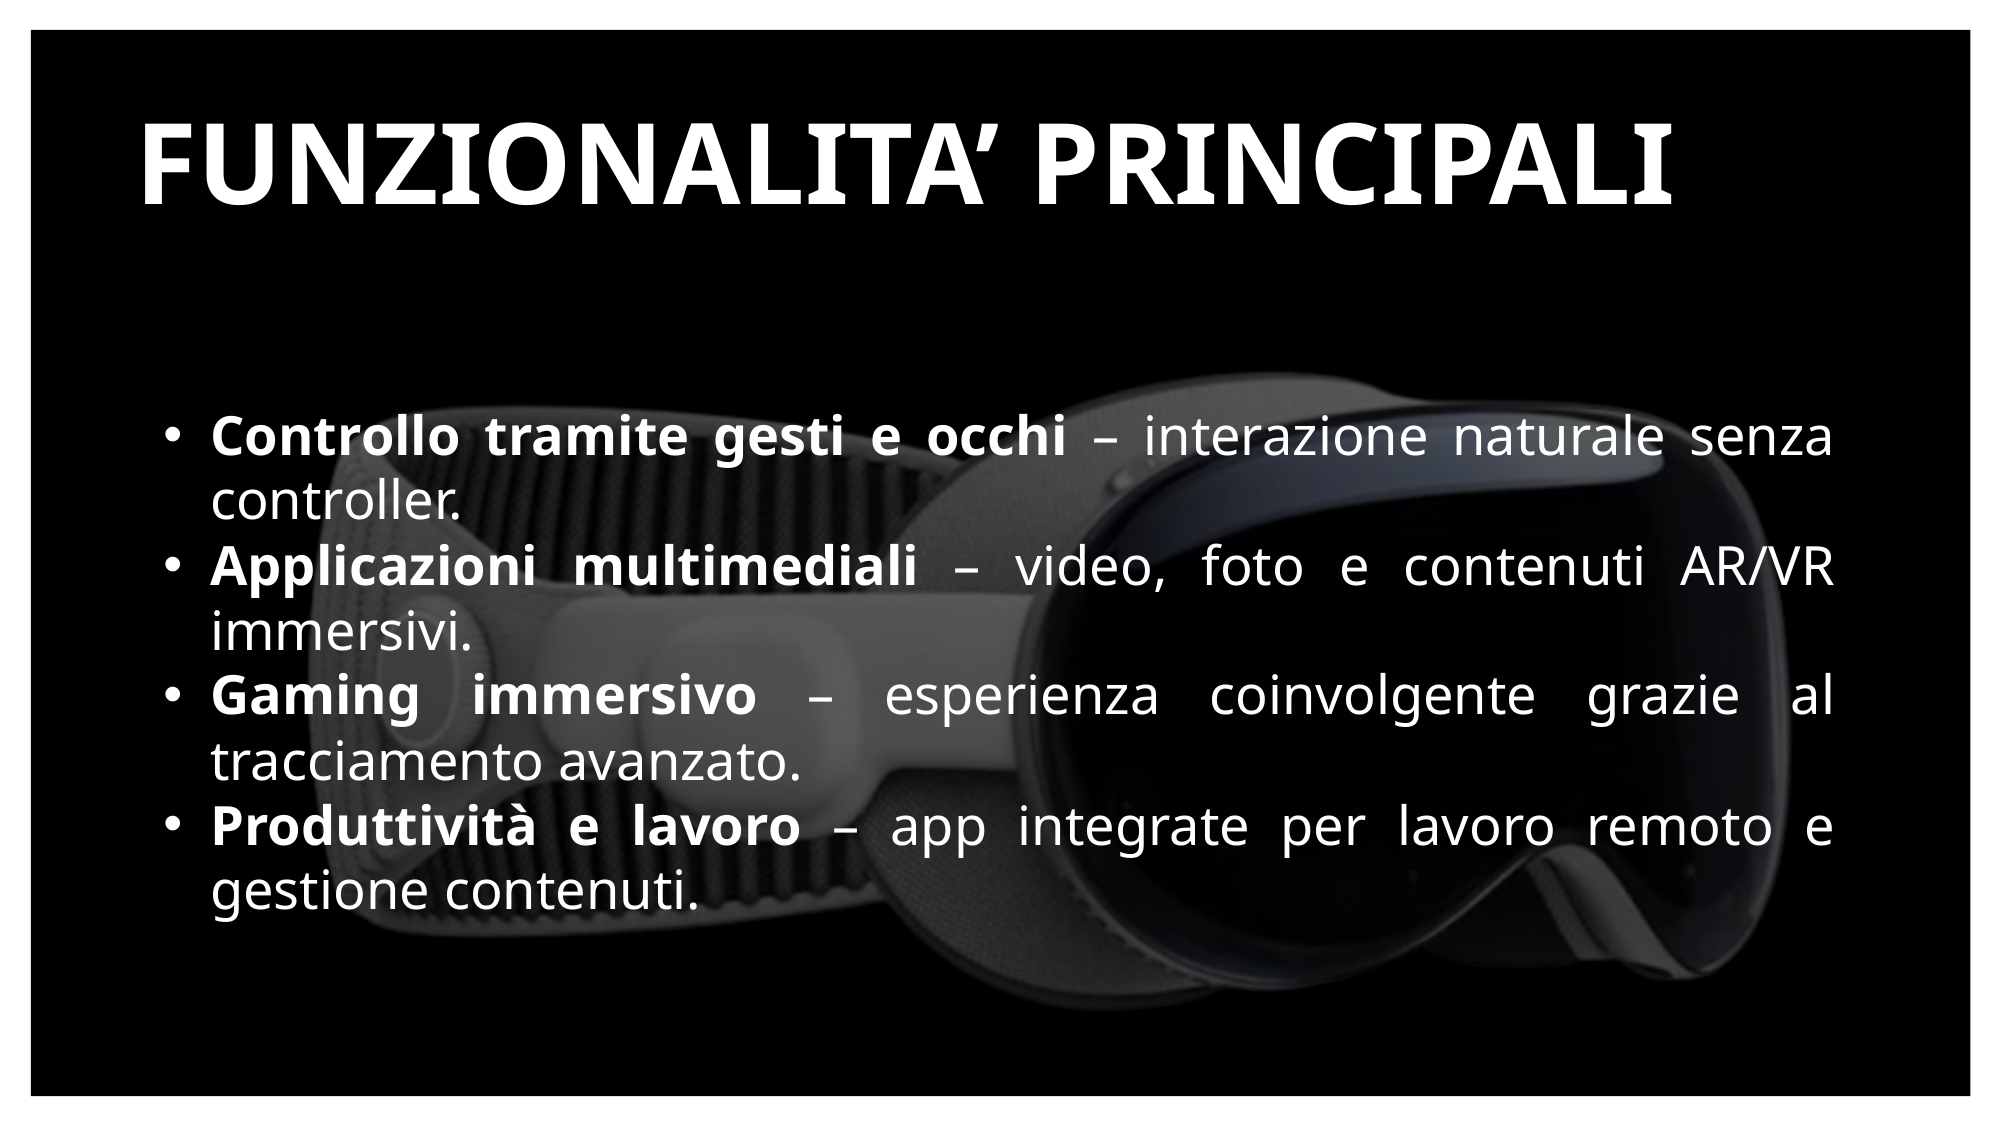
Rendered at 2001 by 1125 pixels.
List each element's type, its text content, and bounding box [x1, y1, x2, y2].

text_box [29, 28, 1972, 1098]
text_box [0, 0, 2000, 1125]
title FUNZIONALITA’ PRINCIPALI [120, 124, 1851, 237]
text_box Controllo tramite gesti e occhi – interazione naturale senza controller. Applicazioni multimediali – video, foto e contenuti AR/VR immersivi. Gaming immersivo – esperienza coinvolgente grazie al tracciamento avanzato. Produttività e lavoro – app integrate per lavoro remoto e gestione contenuti. [148, 393, 294, 993]
text_box Controllo tramite gesti e occhi – interazione naturale senza controller. Applicazioni multimediali – video, foto e contenuti AR/VR immersivi. Gaming immersivo – esperienza coinvolgente grazie al tracciamento avanzato. Produttività e lavoro – app integrate per lavoro remoto e gestione contenuti. [1800, 393, 1851, 993]
picture [294, 208, 1800, 1037]
